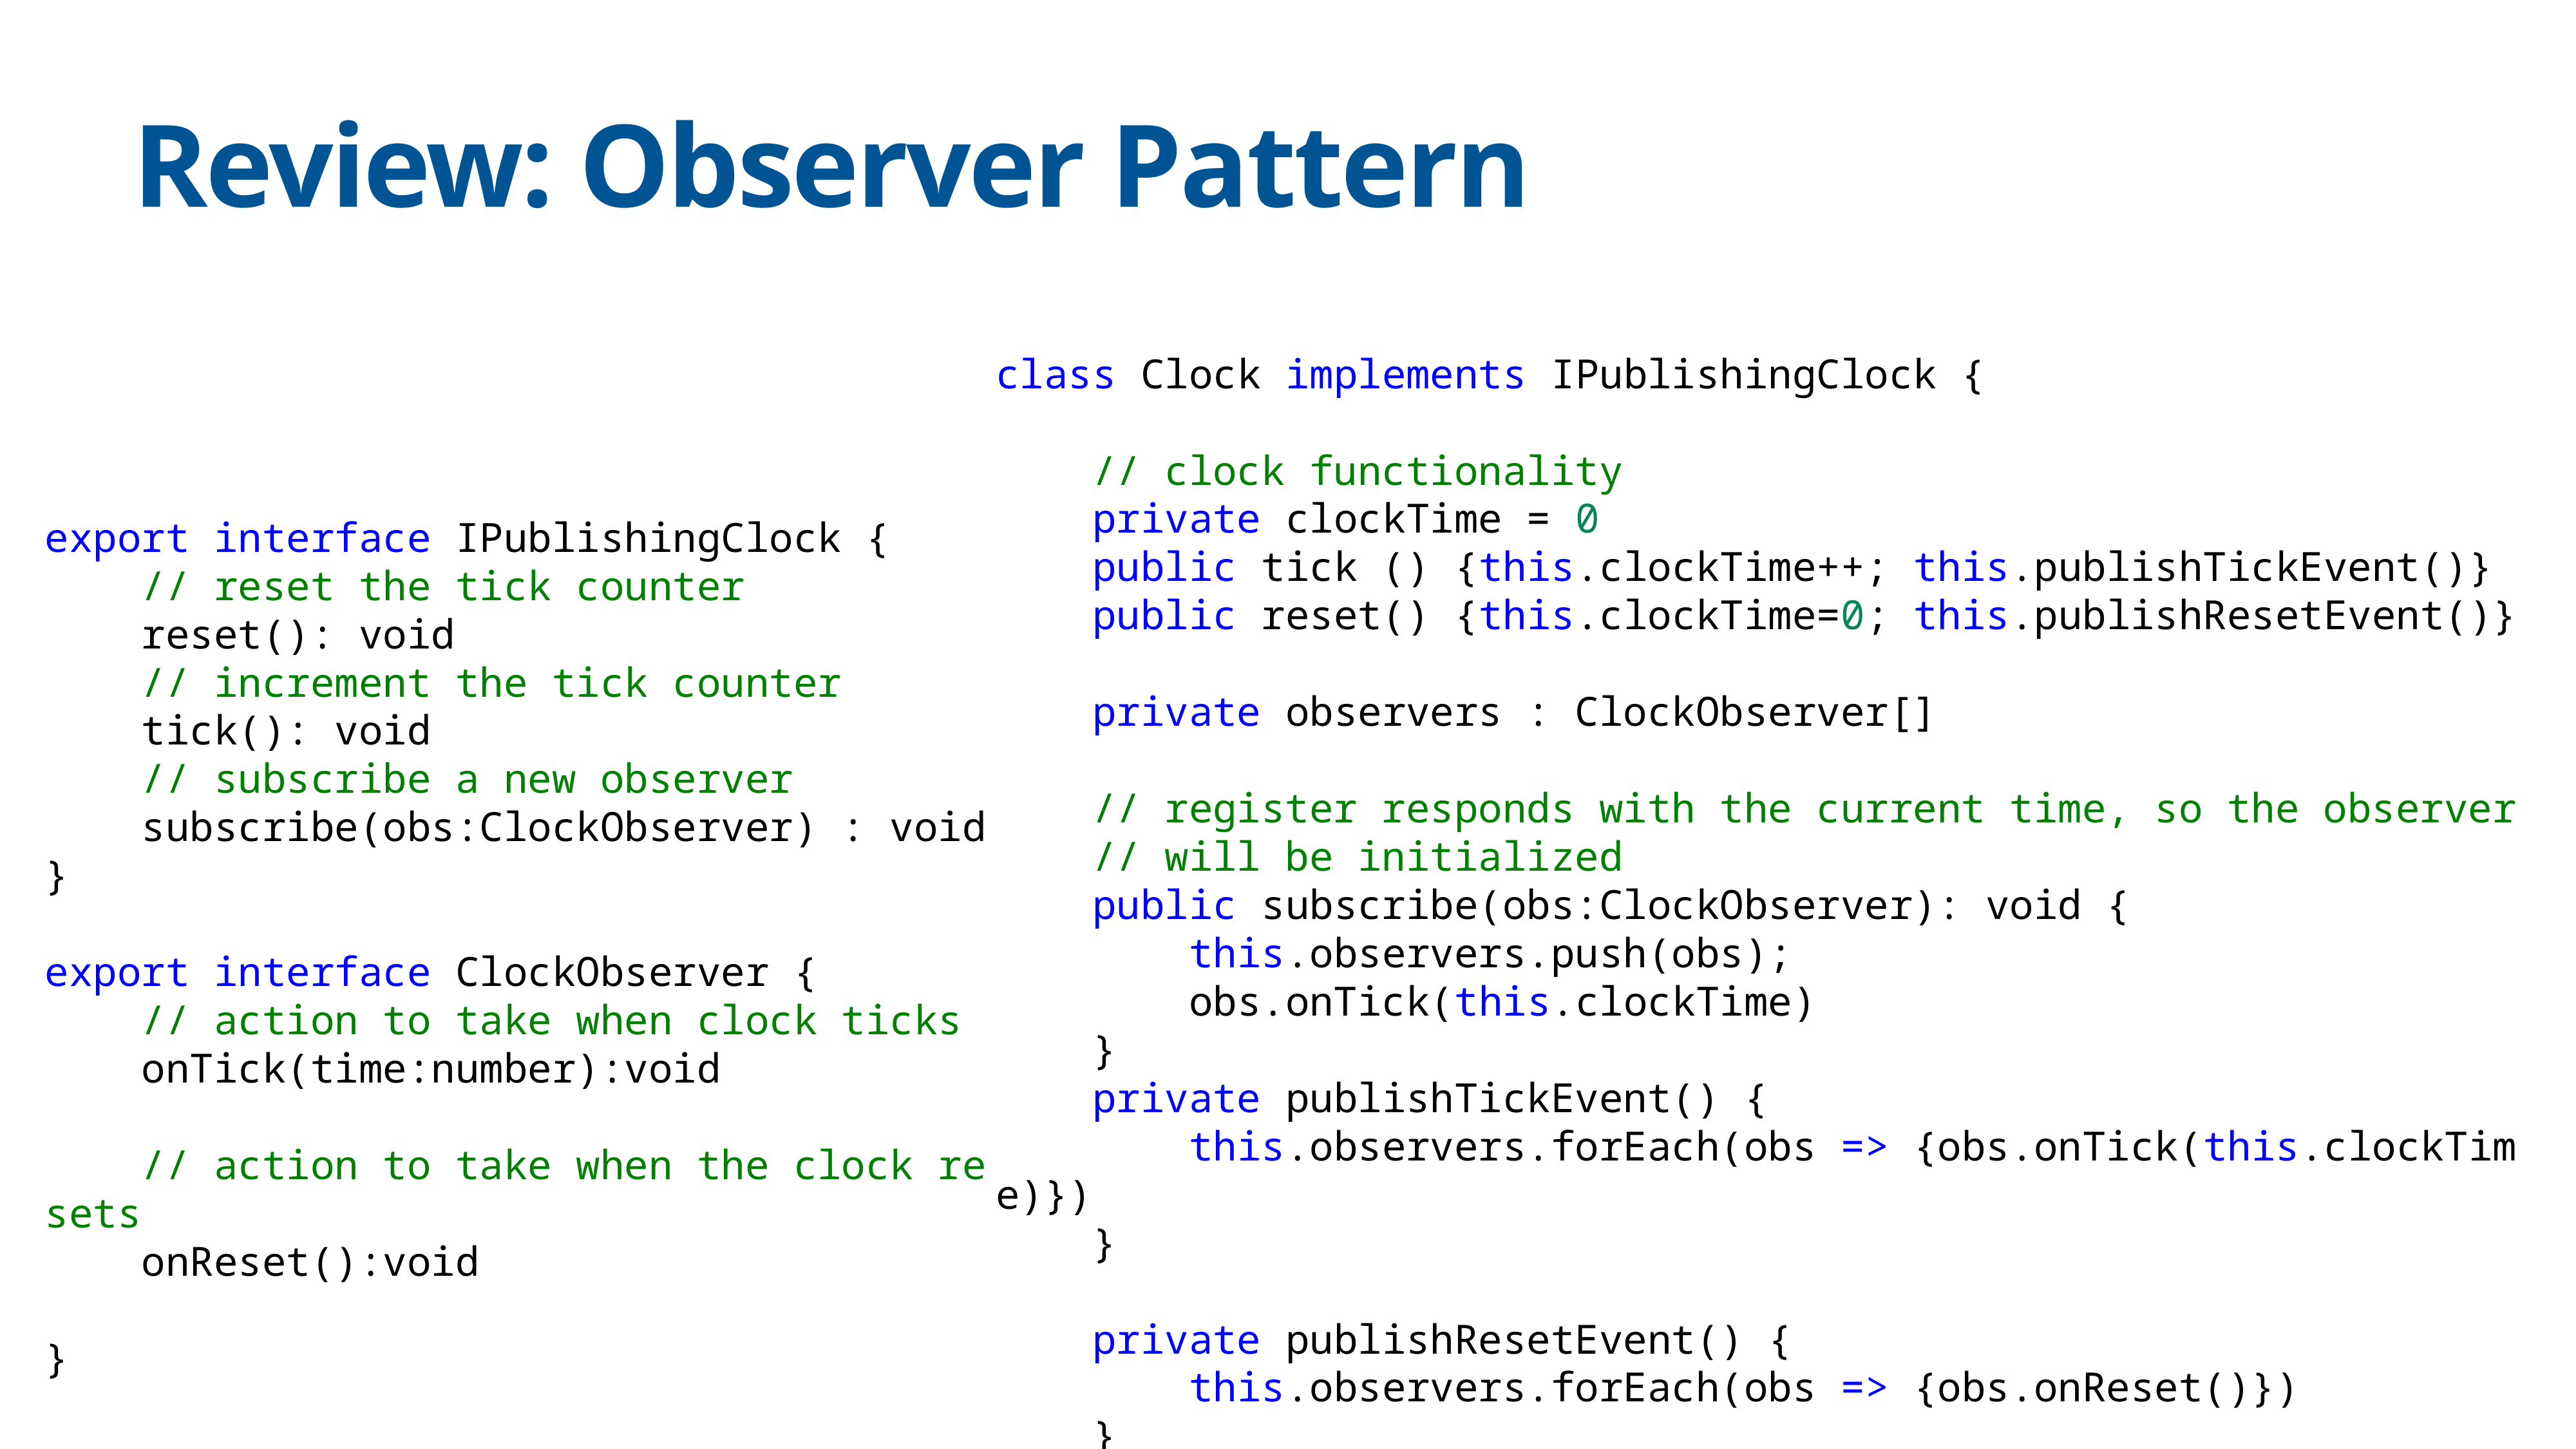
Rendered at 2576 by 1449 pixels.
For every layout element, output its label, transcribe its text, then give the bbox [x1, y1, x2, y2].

text_box class Clock implements IPublishingClock { // clock functionality private clockTime = 0 public tick () {this.clockTime++; this.publishTickEvent()} public reset() {this.clockTime=0; this.publishResetEvent()} private observers : ClockObserver[] // register responds with the current time, so the observer // will be initialized public subscribe(obs:ClockObserver): void { this.observers.push(obs); obs.onTick(this.clockTime) } private publishTickEvent() { this.observers.forEach(obs => {obs.onTick(this.clockTime)}) } private publishResetEvent() { this.observers.forEach(obs => {obs.onReset()}) } } [990, 343, 2542, 1449]
text_box export interface IPublishingClock { // reset the tick counter reset(): void // increment the tick counter tick(): void // subscribe a new observer subscribe(obs:ClockObserver) : void } export interface ClockObserver { // action to take when clock ticks onTick(time:number):void // action to take when the clock resets onReset():void } [40, 507, 990, 1385]
title Review: Observer Pattern [127, 113, 2449, 266]
